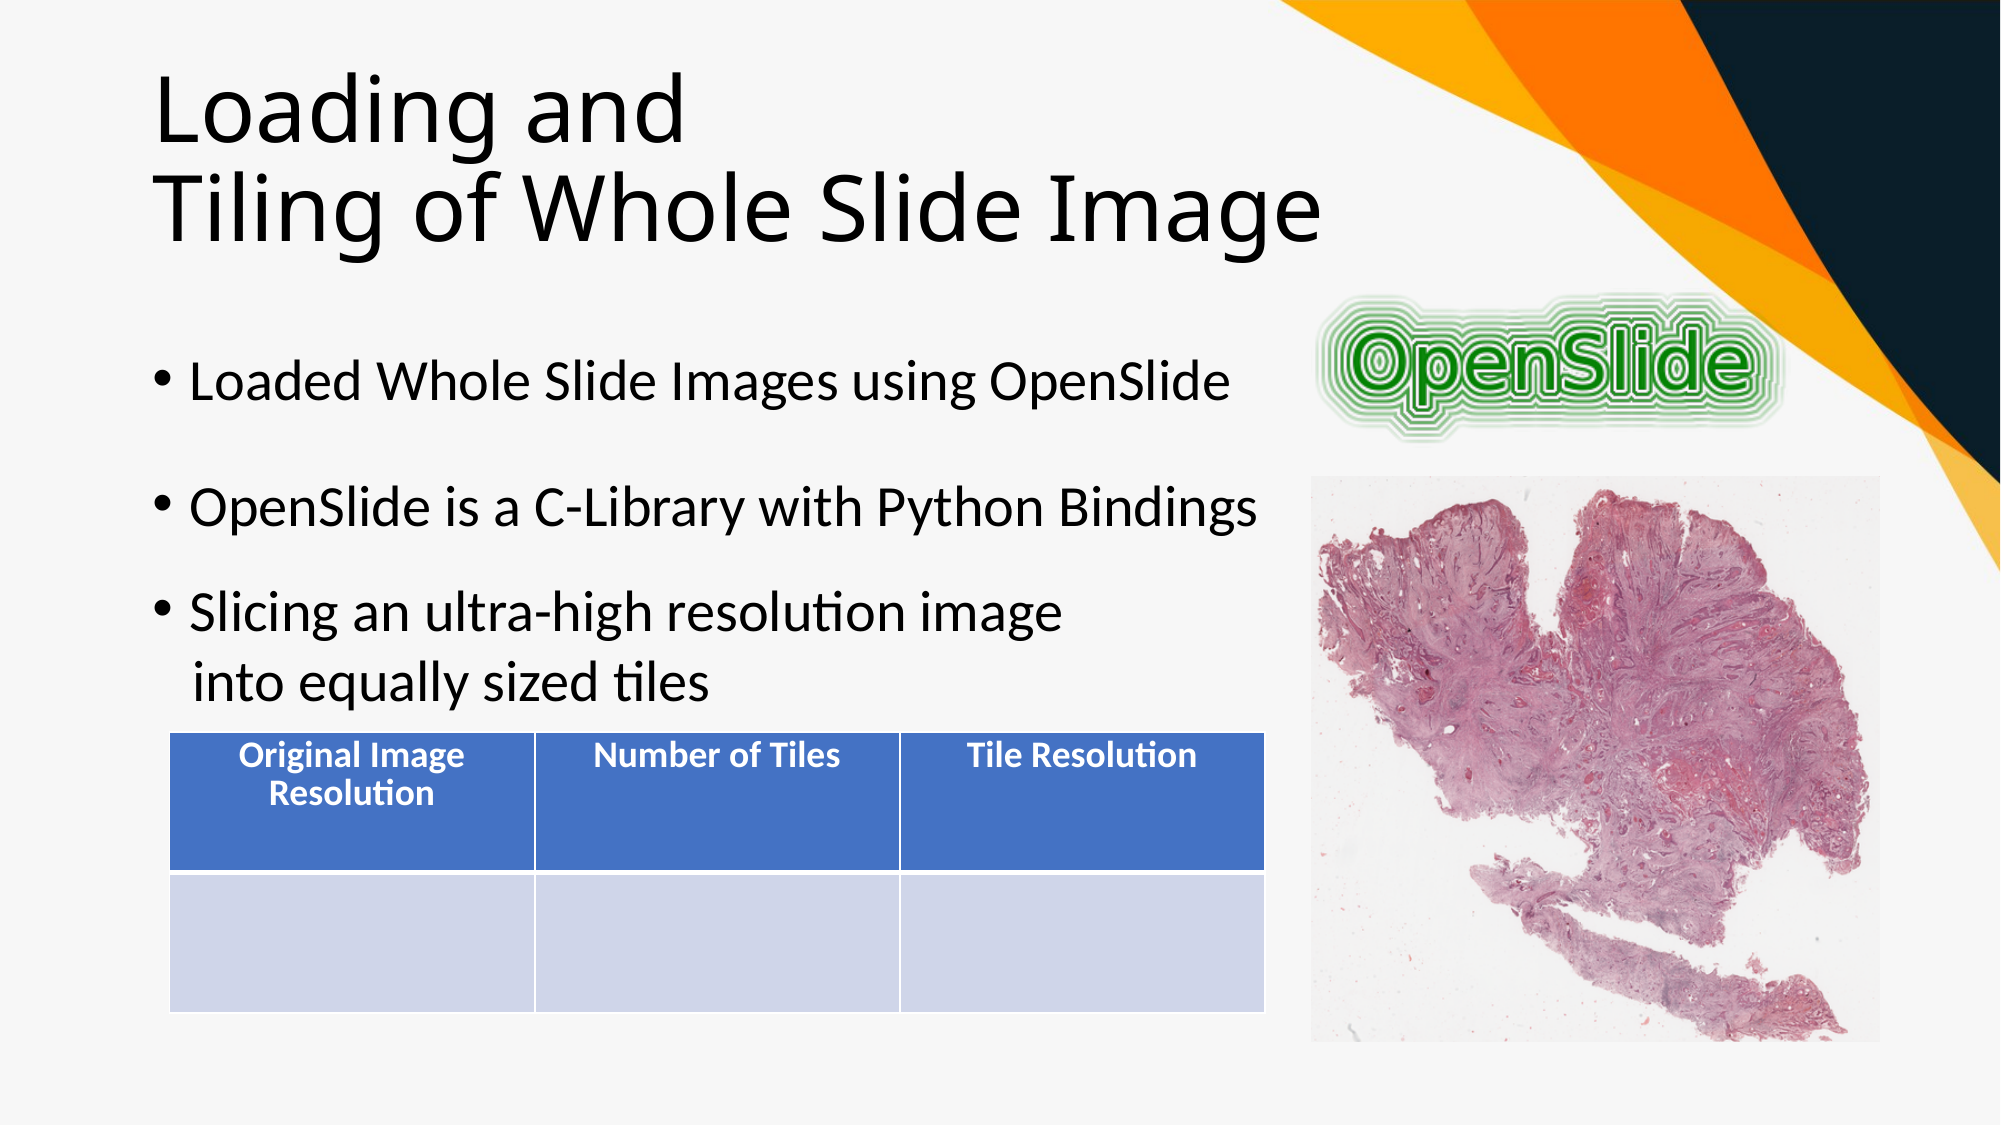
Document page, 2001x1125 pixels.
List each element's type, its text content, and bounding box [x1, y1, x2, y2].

text_box [0, 0, 1269, 1125]
list Loaded Whole Slide Images using OpenSlide OpenSlide is a C-Library with Python Bindings Slicing an ultra-high resolution image into equally sized tiles [137, 299, 1863, 1014]
title Loading and Tiling of Whole Slide Image [137, 53, 1863, 271]
picture [1269, 0, 2001, 1125]
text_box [1311, 476, 1880, 1042]
